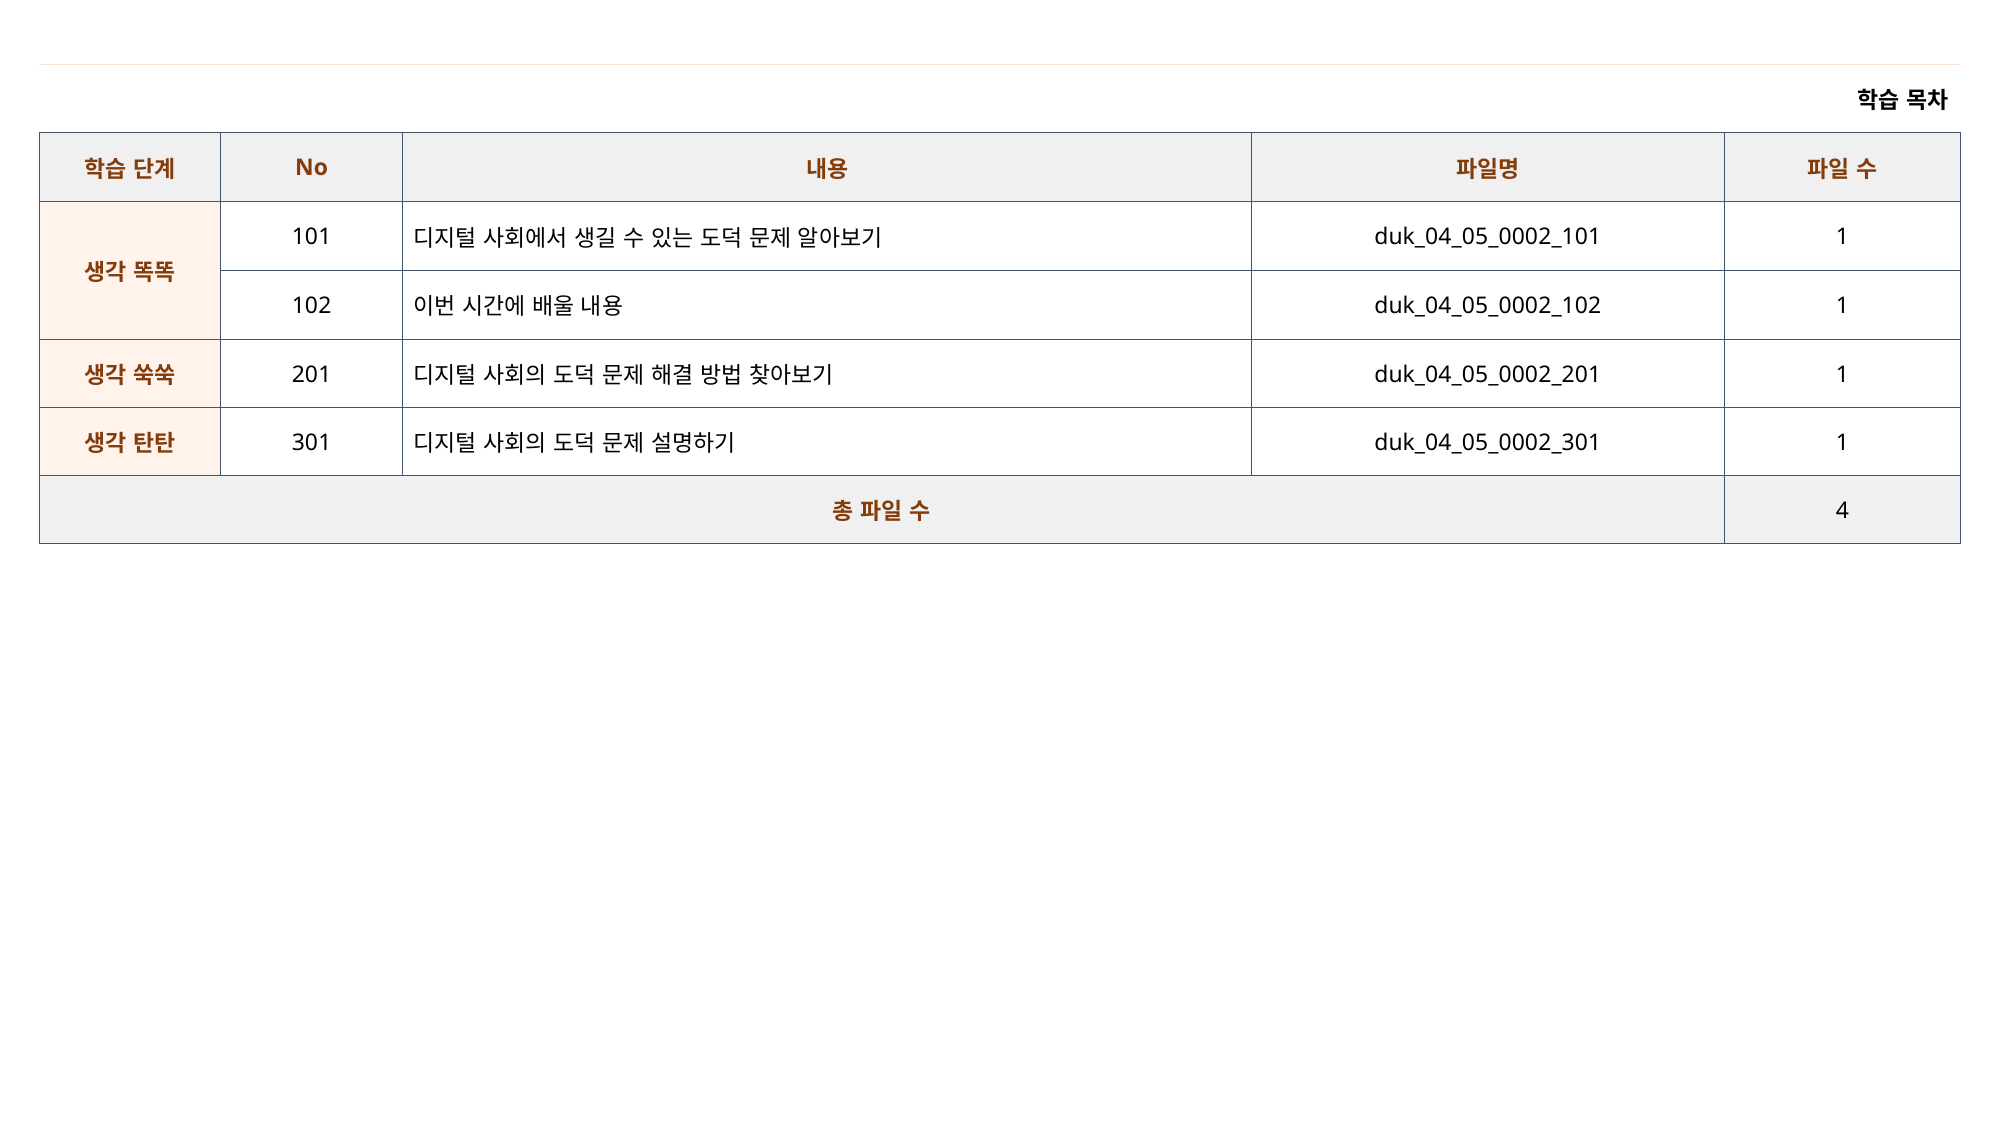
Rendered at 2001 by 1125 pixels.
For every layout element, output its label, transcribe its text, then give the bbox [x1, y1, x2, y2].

table_cell 학습 단계 [40, 133, 220, 201]
table_cell 총 파일 수 [40, 476, 1724, 543]
table_cell 4 [1725, 476, 1960, 543]
table_cell 201 [221, 340, 402, 407]
table_cell 101 [221, 202, 402, 270]
table_cell 1 [1725, 408, 1960, 475]
table_cell duk_04_05_0002_101 [1252, 202, 1724, 270]
table_header 학습 목차 [39, 65, 1961, 132]
table_cell 내용 [403, 133, 1251, 201]
table_cell 파일명 [1252, 133, 1724, 201]
table_cell 1 [1725, 202, 1960, 270]
table_cell 301 [221, 408, 402, 475]
table_cell 생각 똑똑 [40, 202, 220, 339]
table_cell 디지털 사회의 도덕 문제 설명하기 [403, 408, 1251, 475]
table_cell 생각 탄탄 [40, 408, 220, 475]
table_cell 이번 시간에 배울 내용 [403, 271, 1251, 339]
table_cell 디지털 사회에서 생길 수 있는 도덕 문제 알아보기 [403, 202, 1251, 270]
table_cell duk_04_05_0002_201 [1252, 340, 1724, 407]
table_cell duk_04_05_0002_301 [1252, 408, 1724, 475]
table_cell 디지털 사회의 도덕 문제 해결 방법 찾아보기 [403, 340, 1251, 407]
table_cell 파일 수 [1725, 133, 1960, 201]
table_cell 1 [1725, 271, 1960, 339]
table_cell No [221, 133, 402, 201]
table_cell 102 [221, 271, 402, 339]
table_cell duk_04_05_0002_102 [1252, 271, 1724, 339]
table_cell 생각 쑥쑥 [40, 340, 220, 407]
table_cell 1 [1725, 340, 1960, 407]
